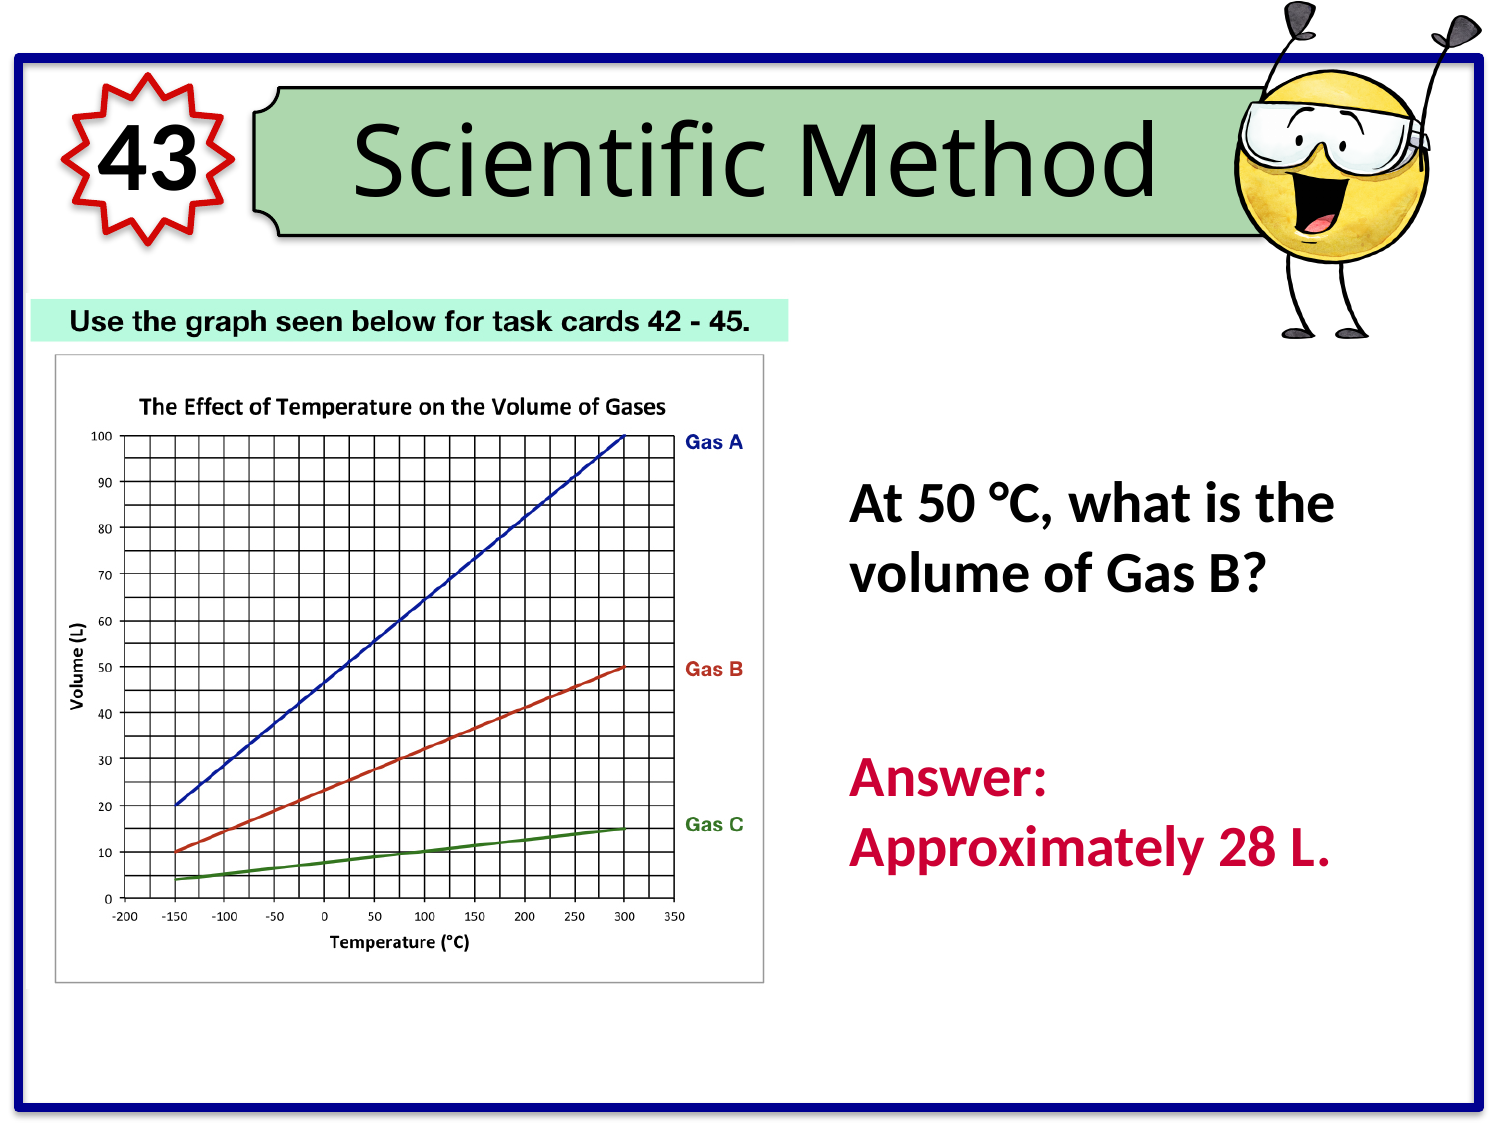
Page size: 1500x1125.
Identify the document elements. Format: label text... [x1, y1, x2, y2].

text_box 43 [67, 83, 230, 218]
picture [26, 293, 792, 990]
text_box [18, 57, 1480, 1108]
text_box [103, 218, 193, 245]
text_box [141, 74, 155, 83]
text_box [62, 155, 67, 163]
picture [1233, 1, 1482, 340]
